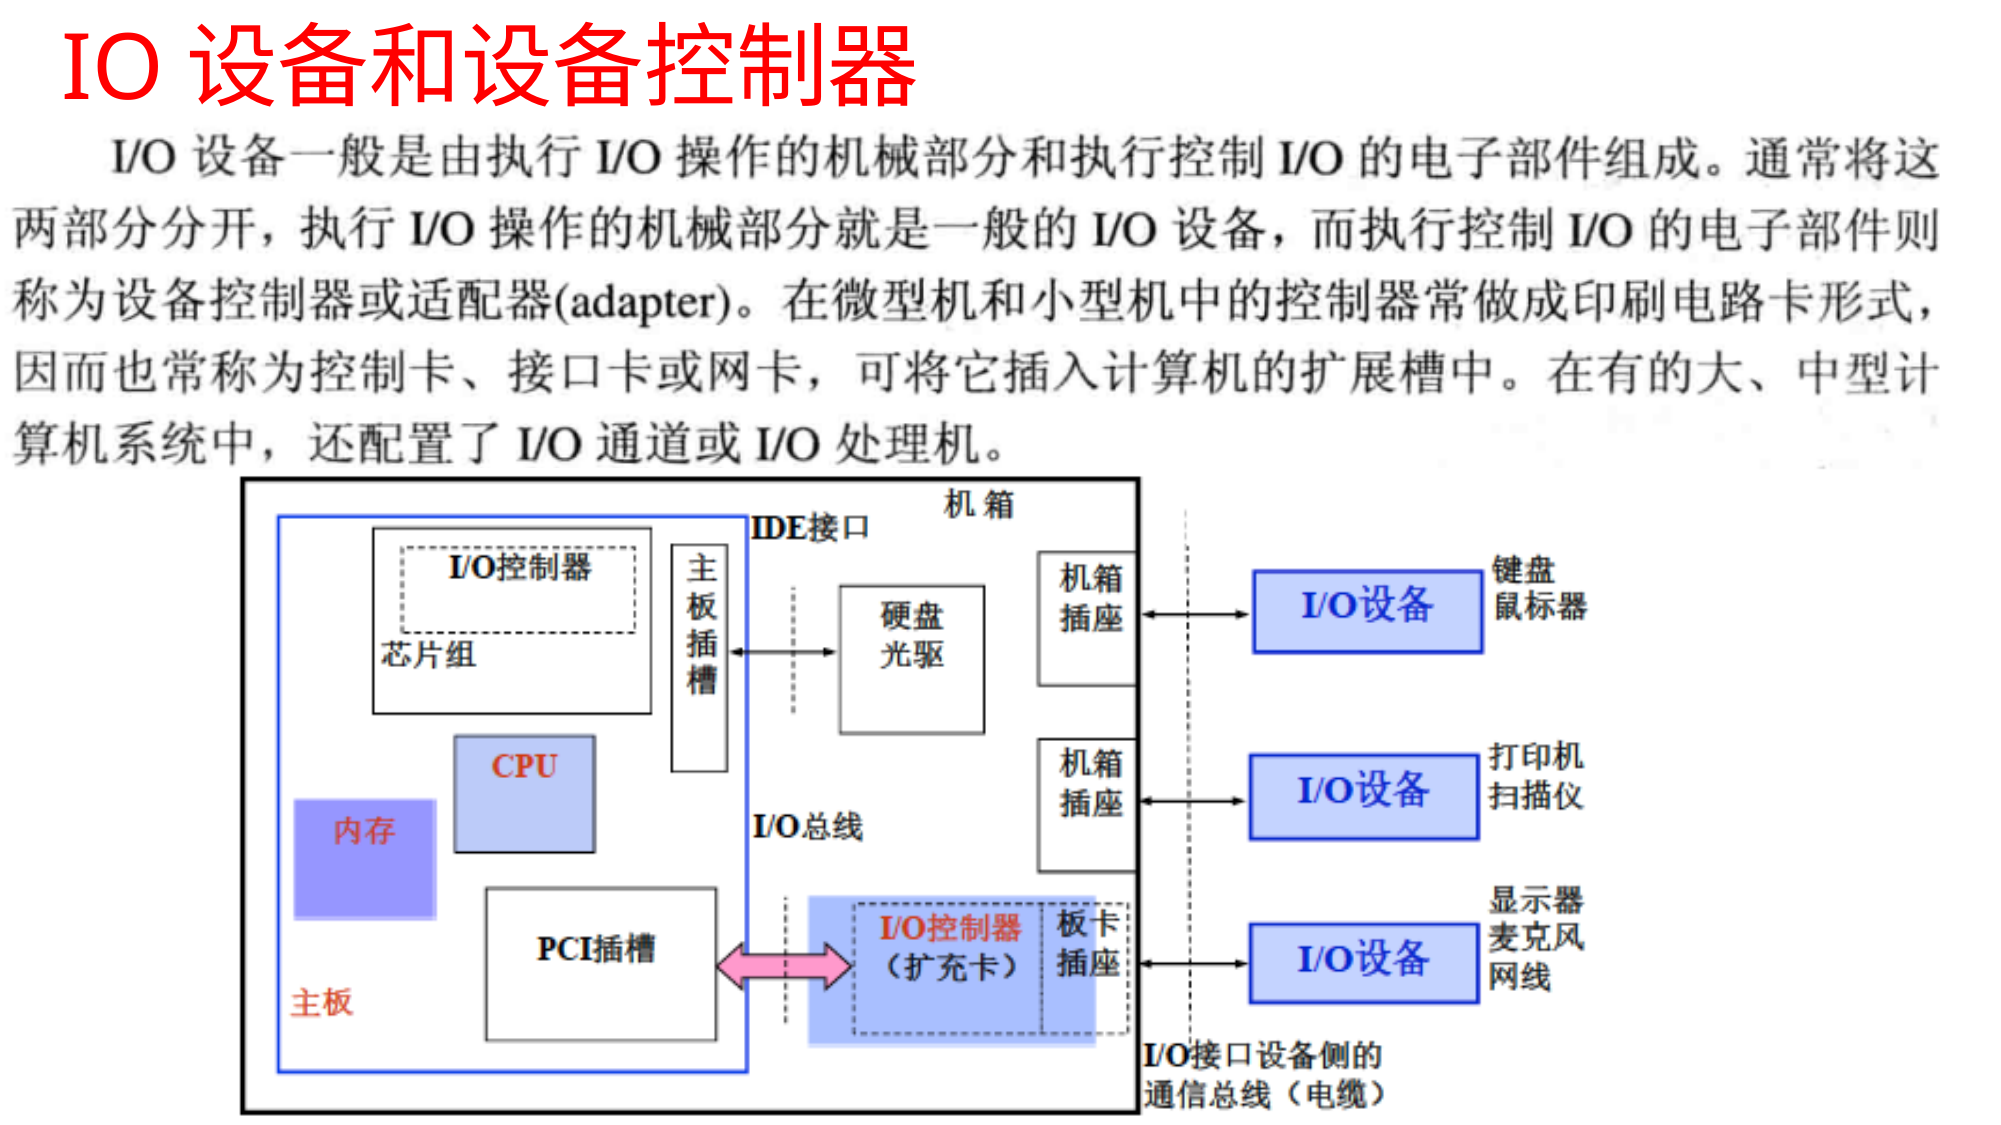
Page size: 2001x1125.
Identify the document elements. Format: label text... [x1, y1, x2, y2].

title IO设备和设备控制器 [46, 0, 1772, 123]
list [0, 123, 1987, 475]
picture [227, 468, 1627, 1125]
